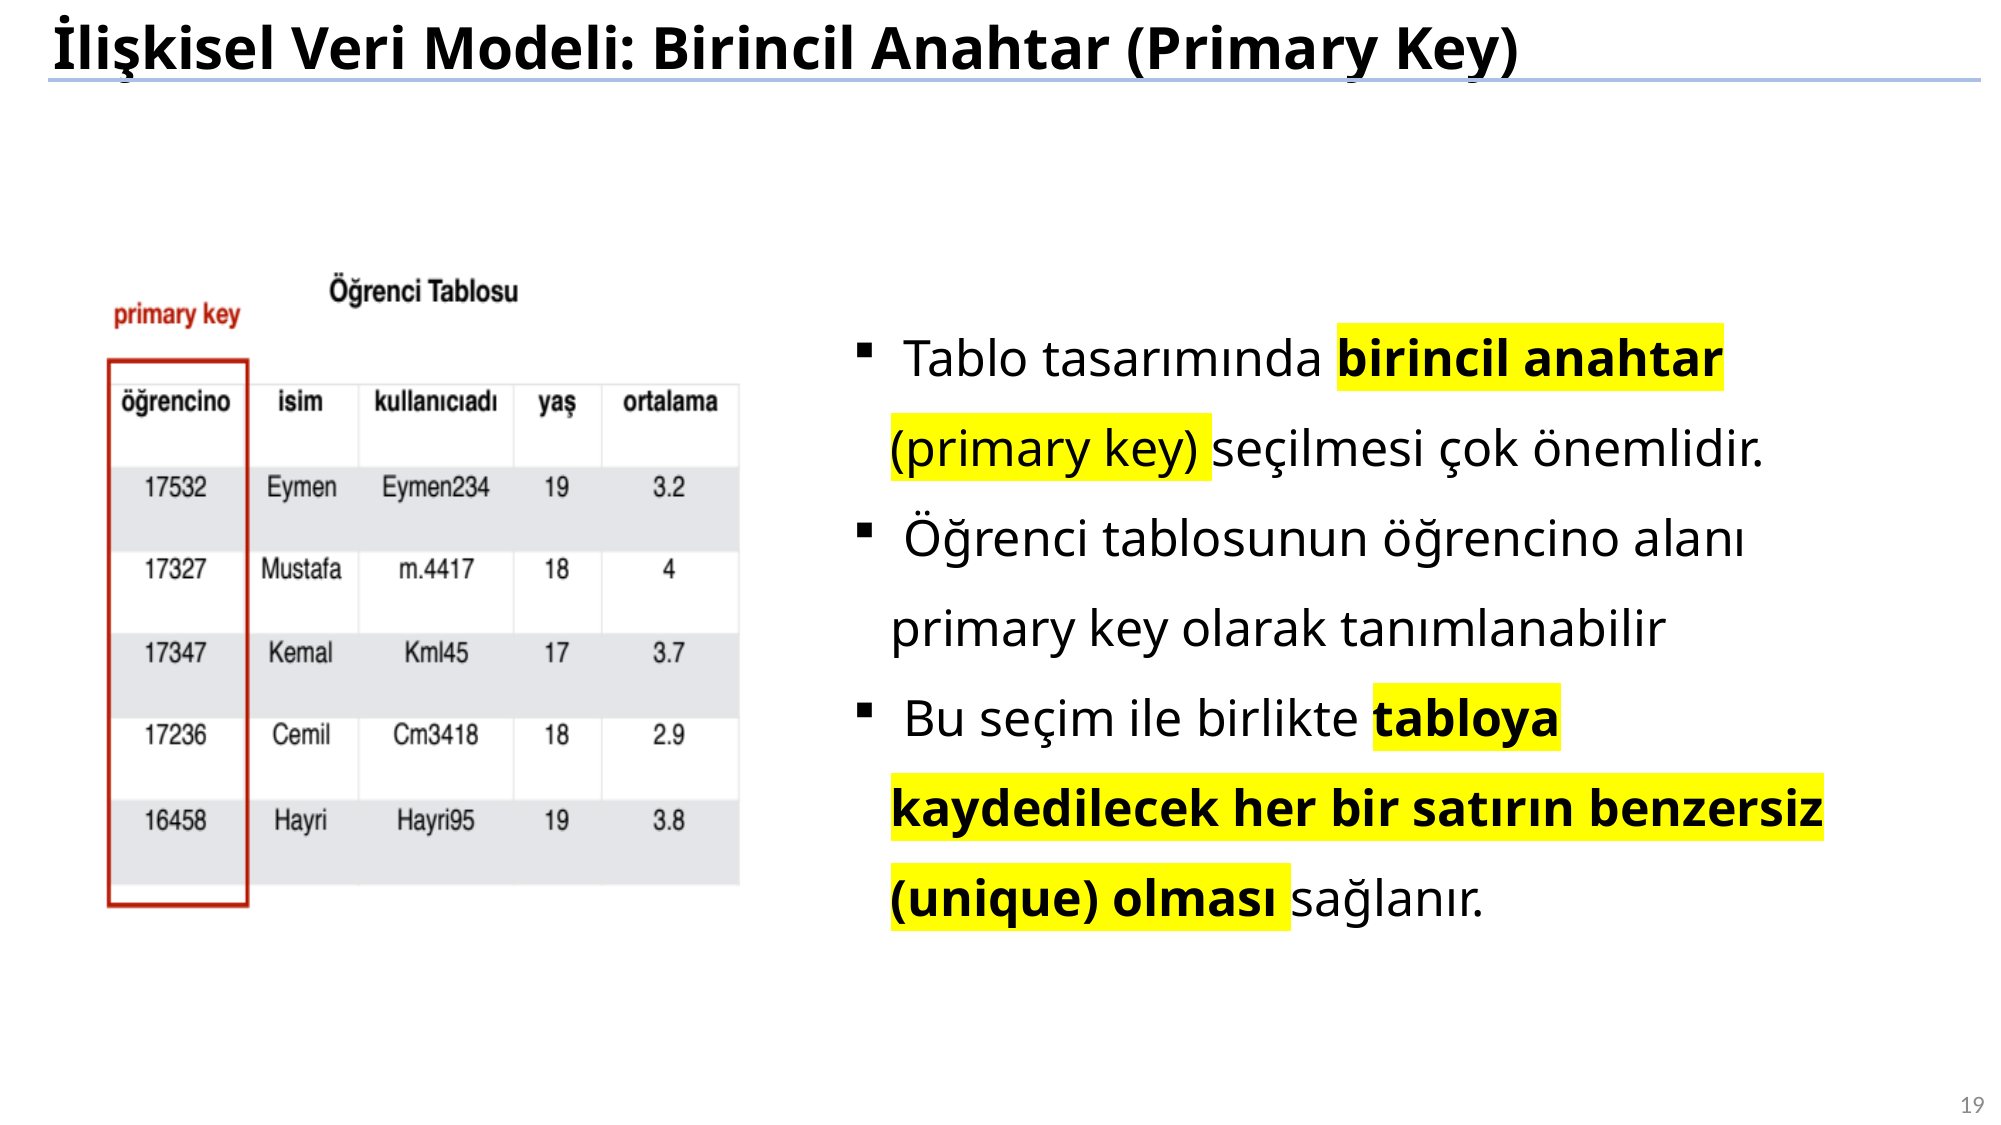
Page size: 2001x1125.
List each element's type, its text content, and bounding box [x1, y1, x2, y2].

slide_number 19 [1550, 1085, 2000, 1122]
picture [90, 240, 1469, 931]
list Tablo tasarımında birincil anahtar (primary key) seçilmesi çok önemlidir. Öğrenci tablosunun öğrencino alanı primary key olarak tanımlanabilir Bu seçim ile birlikte tabloya kaydedilecek her bir satırın benzersiz (unique) olması sağlanır. [838, 229, 1891, 1027]
text_box İlişkisel Veri Modeli: Birincil Anahtar (Primary Key) [38, 6, 1808, 96]
